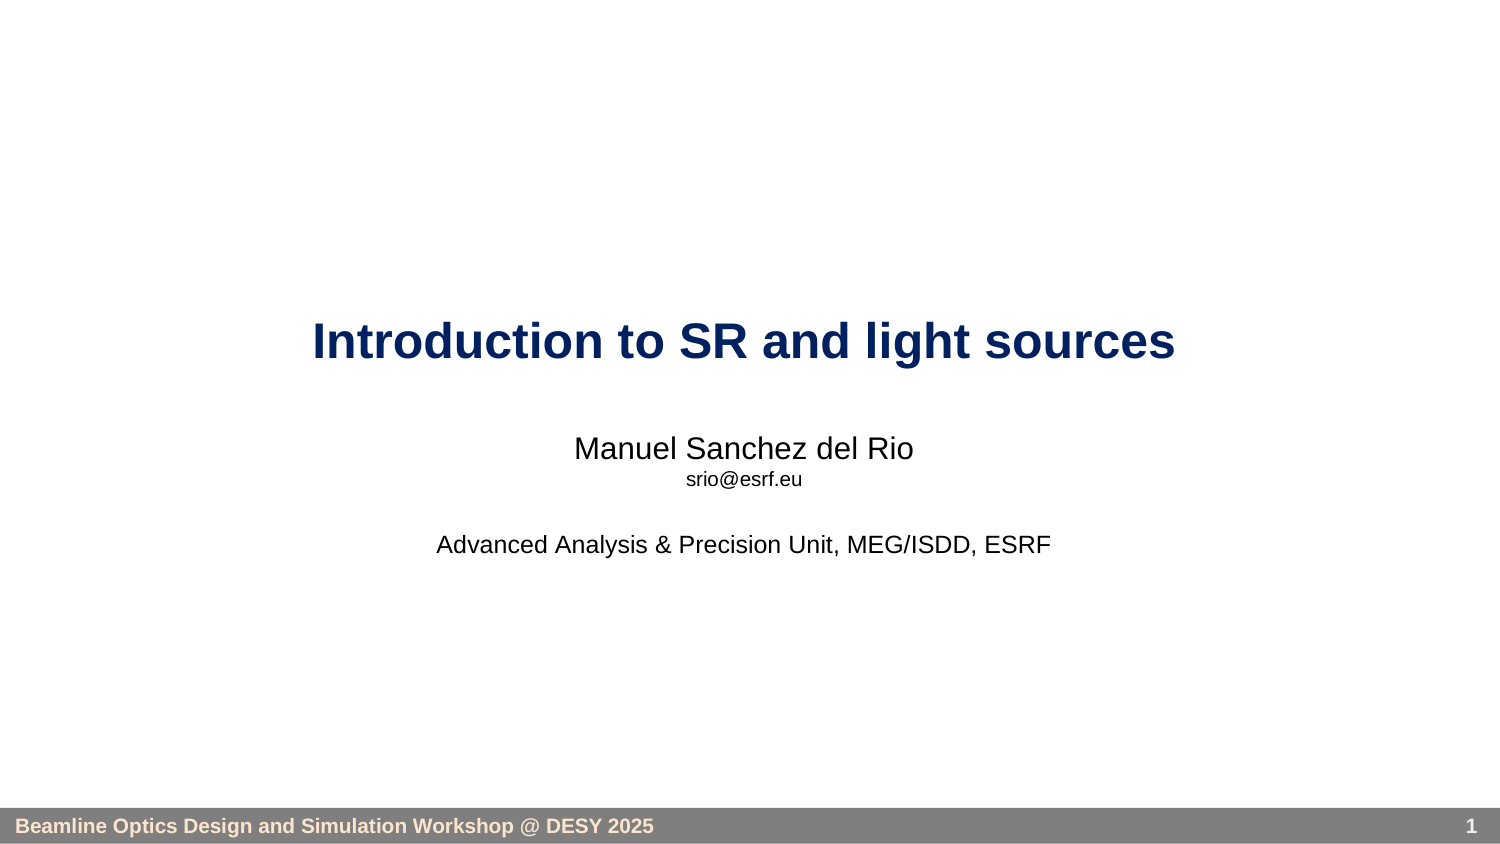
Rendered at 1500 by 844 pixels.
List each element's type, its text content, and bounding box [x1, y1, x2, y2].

slide_number 1 [1379, 805, 1493, 844]
text_box Introduction to SR and light sources Manuel Sanchez del Rio srio@esrf.eu Advanced Analysis & Precision Unit, MEG/ISDD, ESRF [107, 301, 1381, 618]
